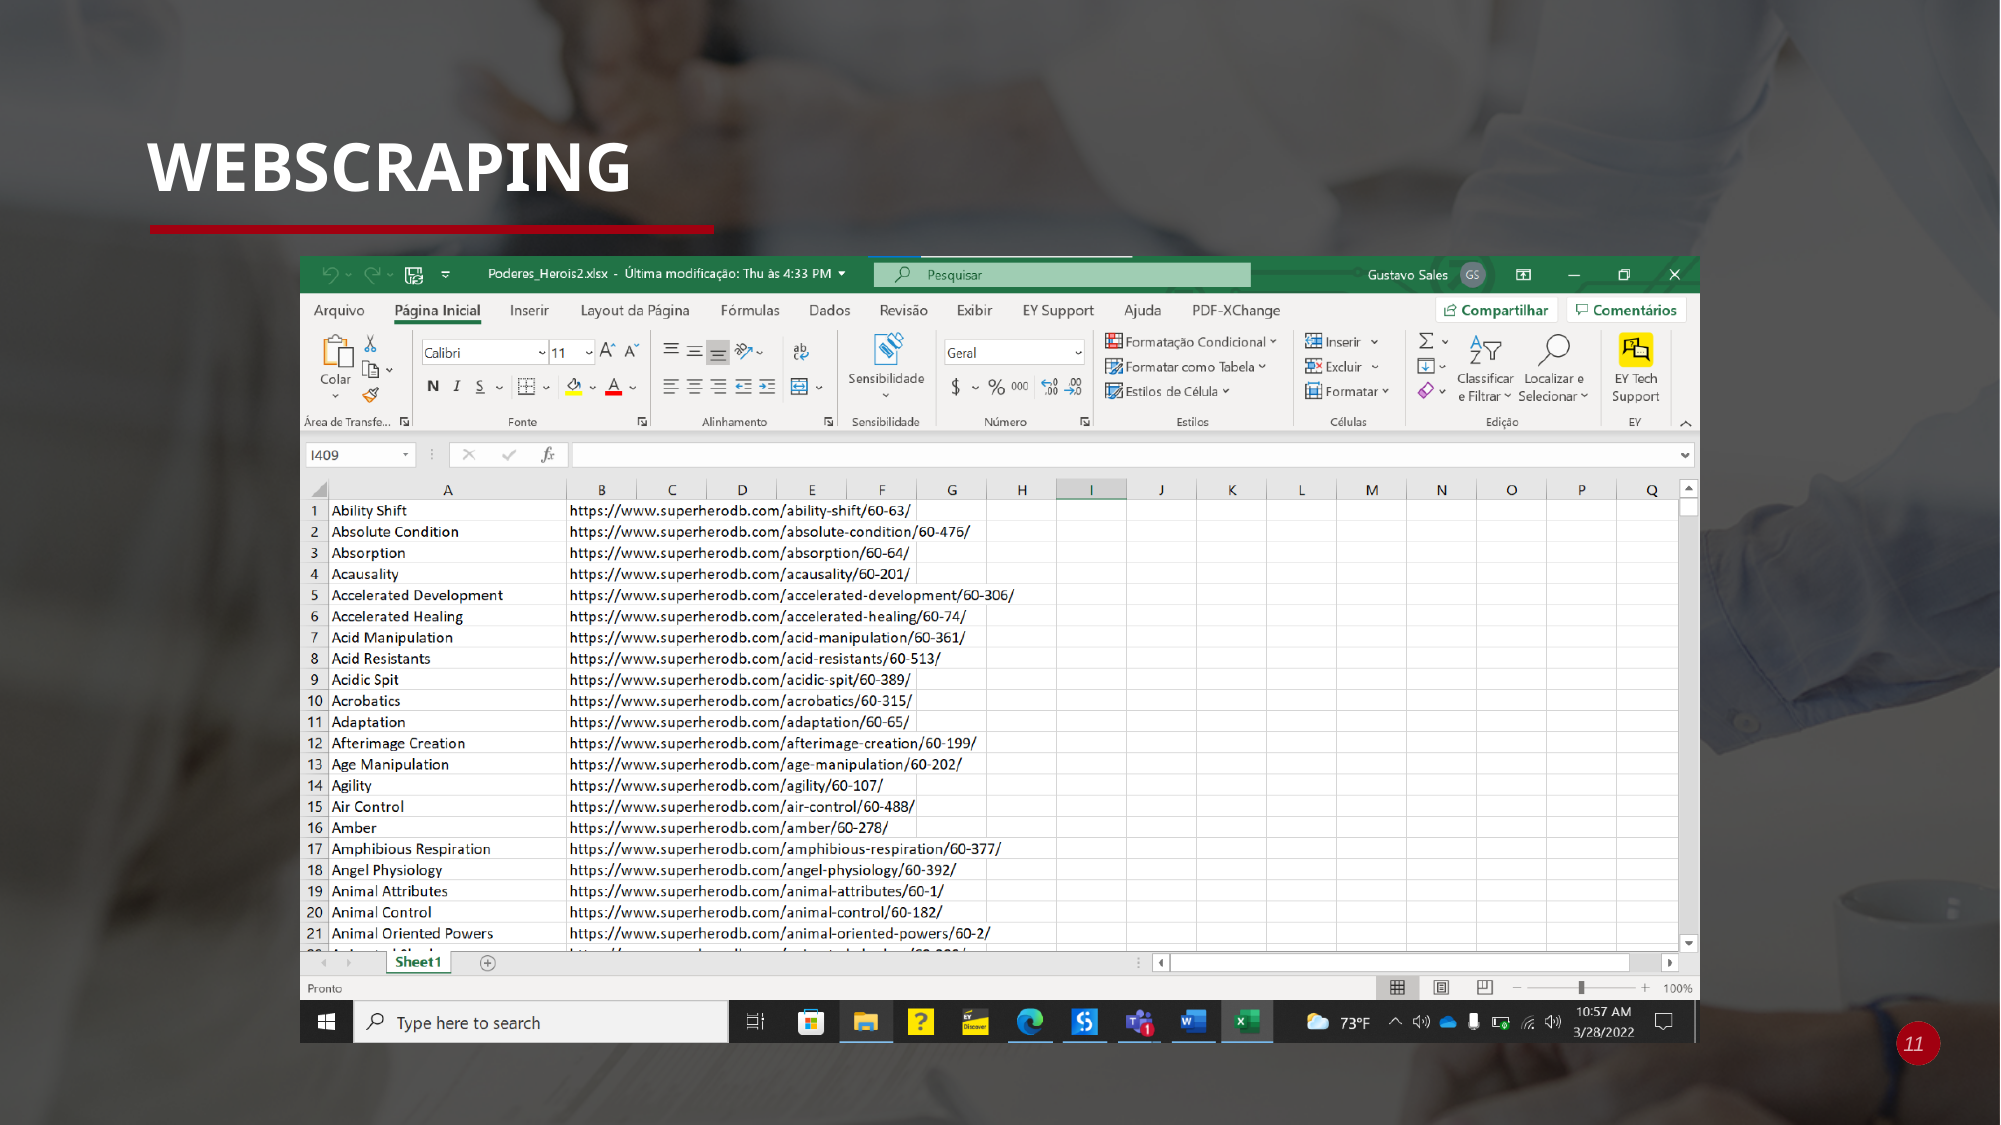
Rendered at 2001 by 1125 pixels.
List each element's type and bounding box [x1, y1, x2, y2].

list [0, 0, 2000, 1125]
picture [300, 256, 1700, 1043]
